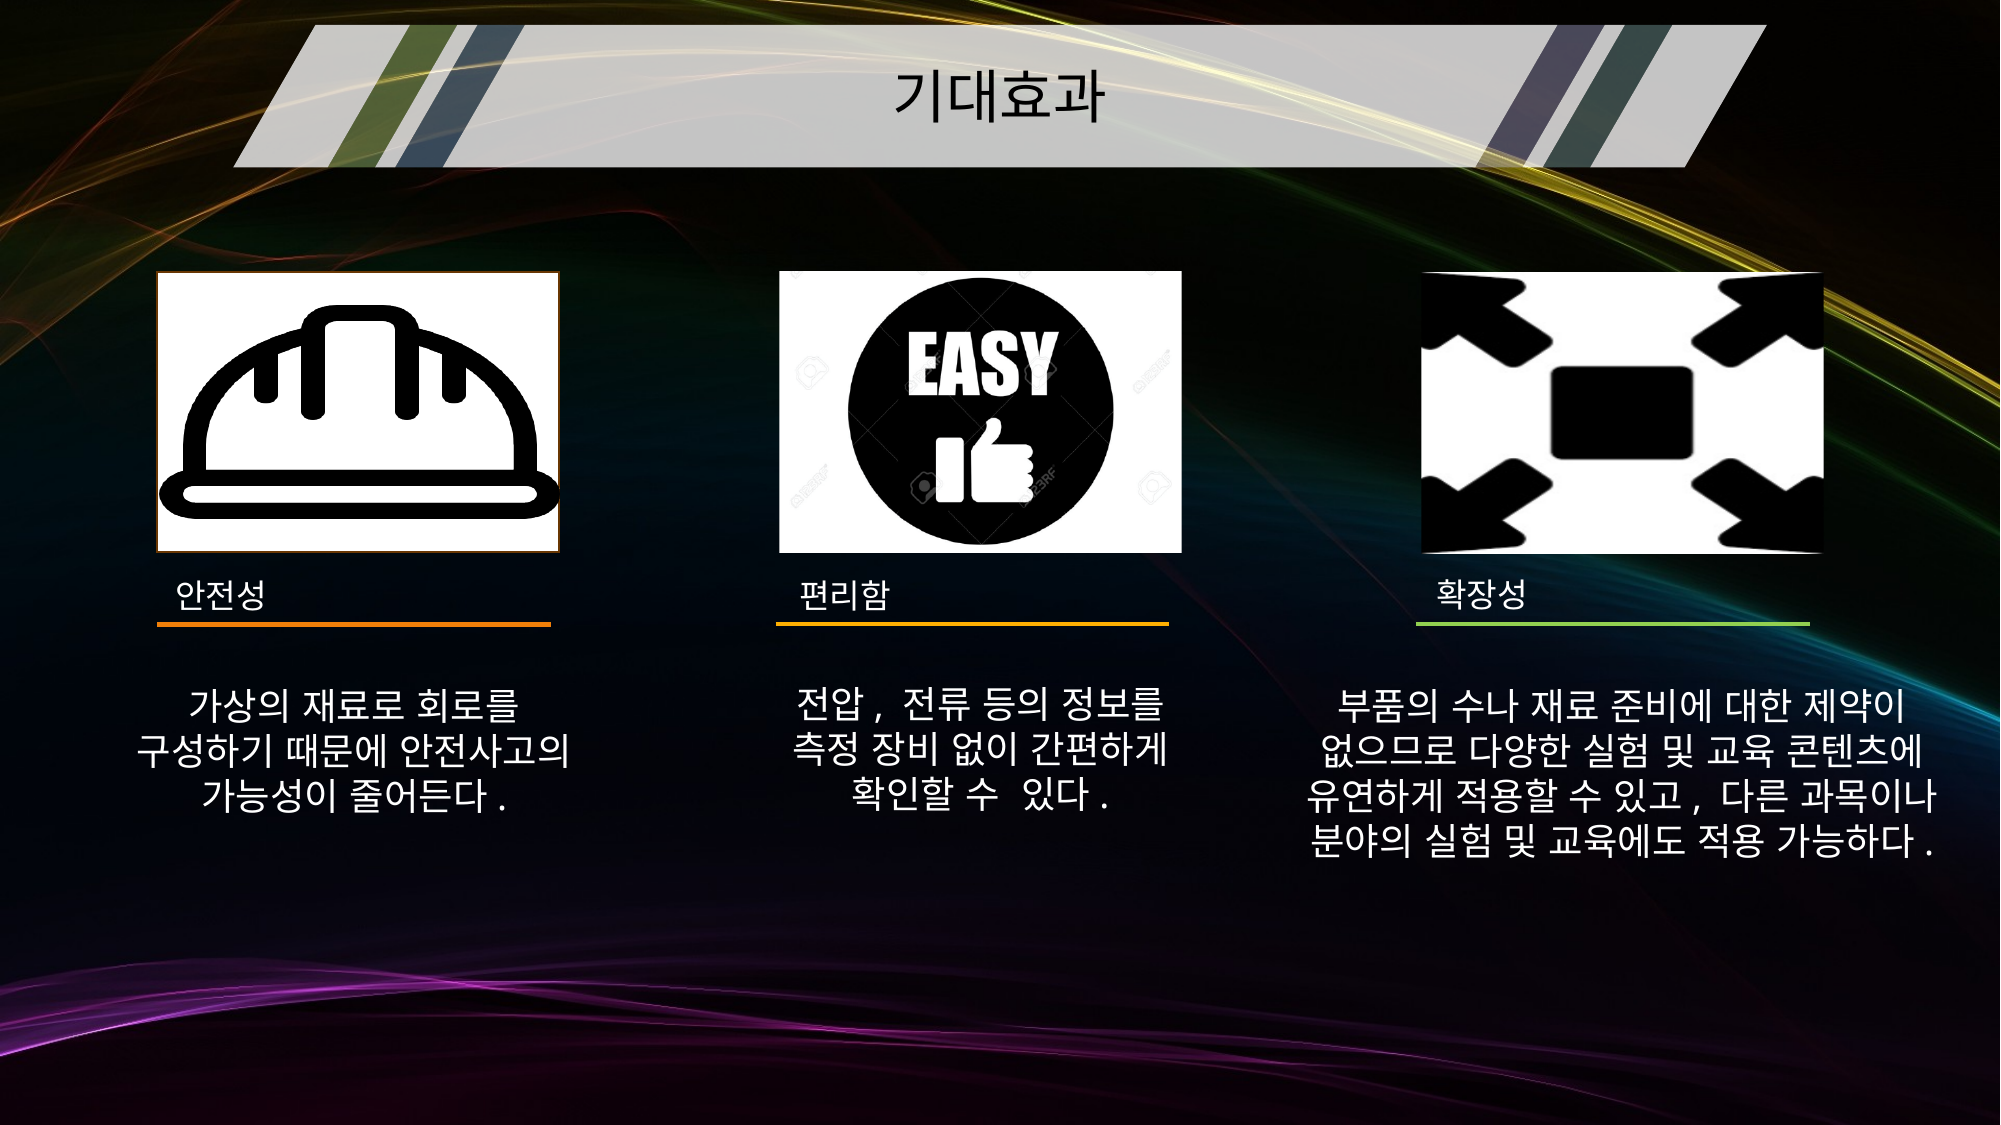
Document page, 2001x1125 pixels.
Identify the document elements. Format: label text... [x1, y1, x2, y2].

text_box 가상의 재료로 회로를 구성하기 때문에 안전사고의 가능성이 줄어든다. [102, 675, 606, 825]
text_box [1588, 23, 1769, 169]
text_box 확장성 [1421, 566, 1543, 622]
text_box [440, 23, 1560, 169]
text_box [231, 23, 412, 169]
text_box 부품의 수나 재료 준비에 대한 제약이 없으므로 다양한 실험 및 교육 콘텐츠에 유연하게 적용할 수 있고, 다른 과목이나 분야의 실험 및 교육에도 적용 가능하다. [1290, 675, 1954, 870]
text_box 전압, 전류 등의 정보를 측정 장비 없이 간편하게 확인할 수 있다. [760, 674, 1201, 824]
text_box [1520, 23, 1627, 169]
text_box [396, 23, 524, 169]
text_box [1544, 23, 1671, 169]
text_box 기대효과 [609, 53, 1390, 139]
text_box 안전성 [160, 567, 282, 622]
text_box [1476, 23, 1604, 169]
text_box [329, 23, 456, 169]
text_box 편리함 [784, 567, 906, 622]
text_box [373, 23, 480, 169]
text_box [157, 271, 560, 552]
picture [0, 0, 2000, 1125]
